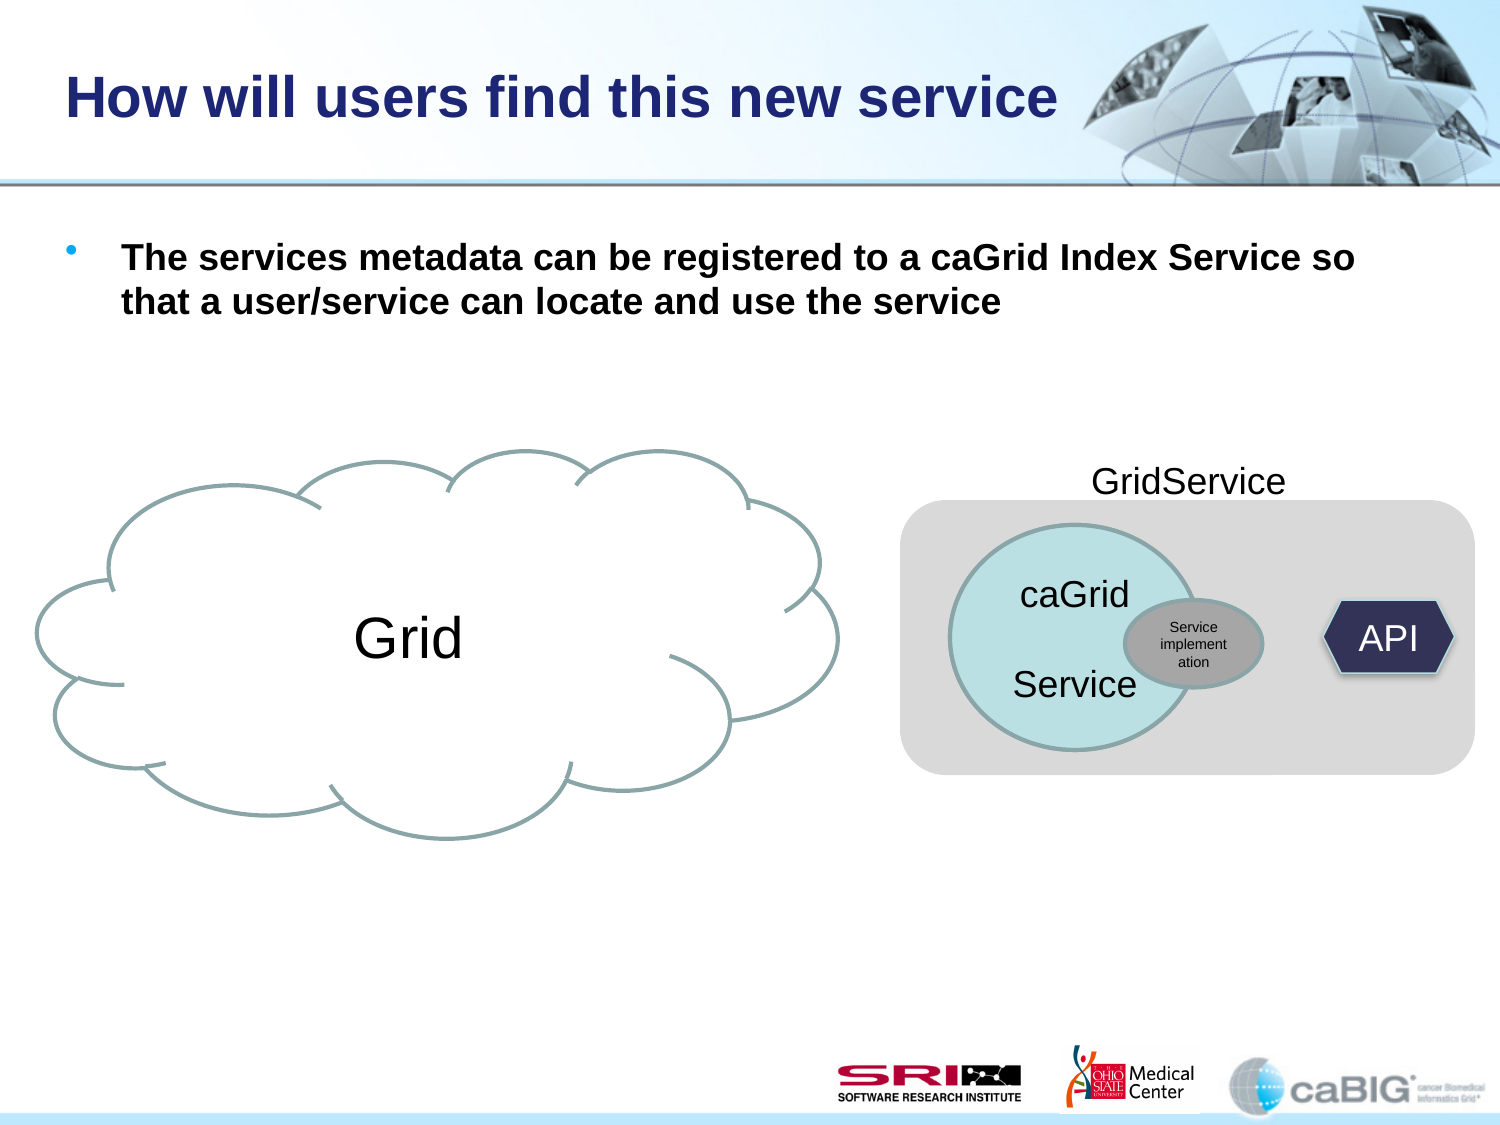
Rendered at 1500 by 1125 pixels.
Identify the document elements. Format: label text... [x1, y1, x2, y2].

text_box API [1322, 599, 1456, 674]
text_box Grid [34, 449, 840, 841]
list The services metadata can be registered to a caGrid Index Service so that a user/service can locate and use the service [49, 224, 1438, 1038]
text_box GridService [1076, 449, 1302, 510]
text_box [1438, 498, 1478, 777]
picture [0, 0, 1500, 1125]
text_box Service implementation [1122, 597, 1265, 690]
text_box caGrid Service [947, 522, 1194, 753]
title How will users find this new service [49, 0, 1176, 188]
